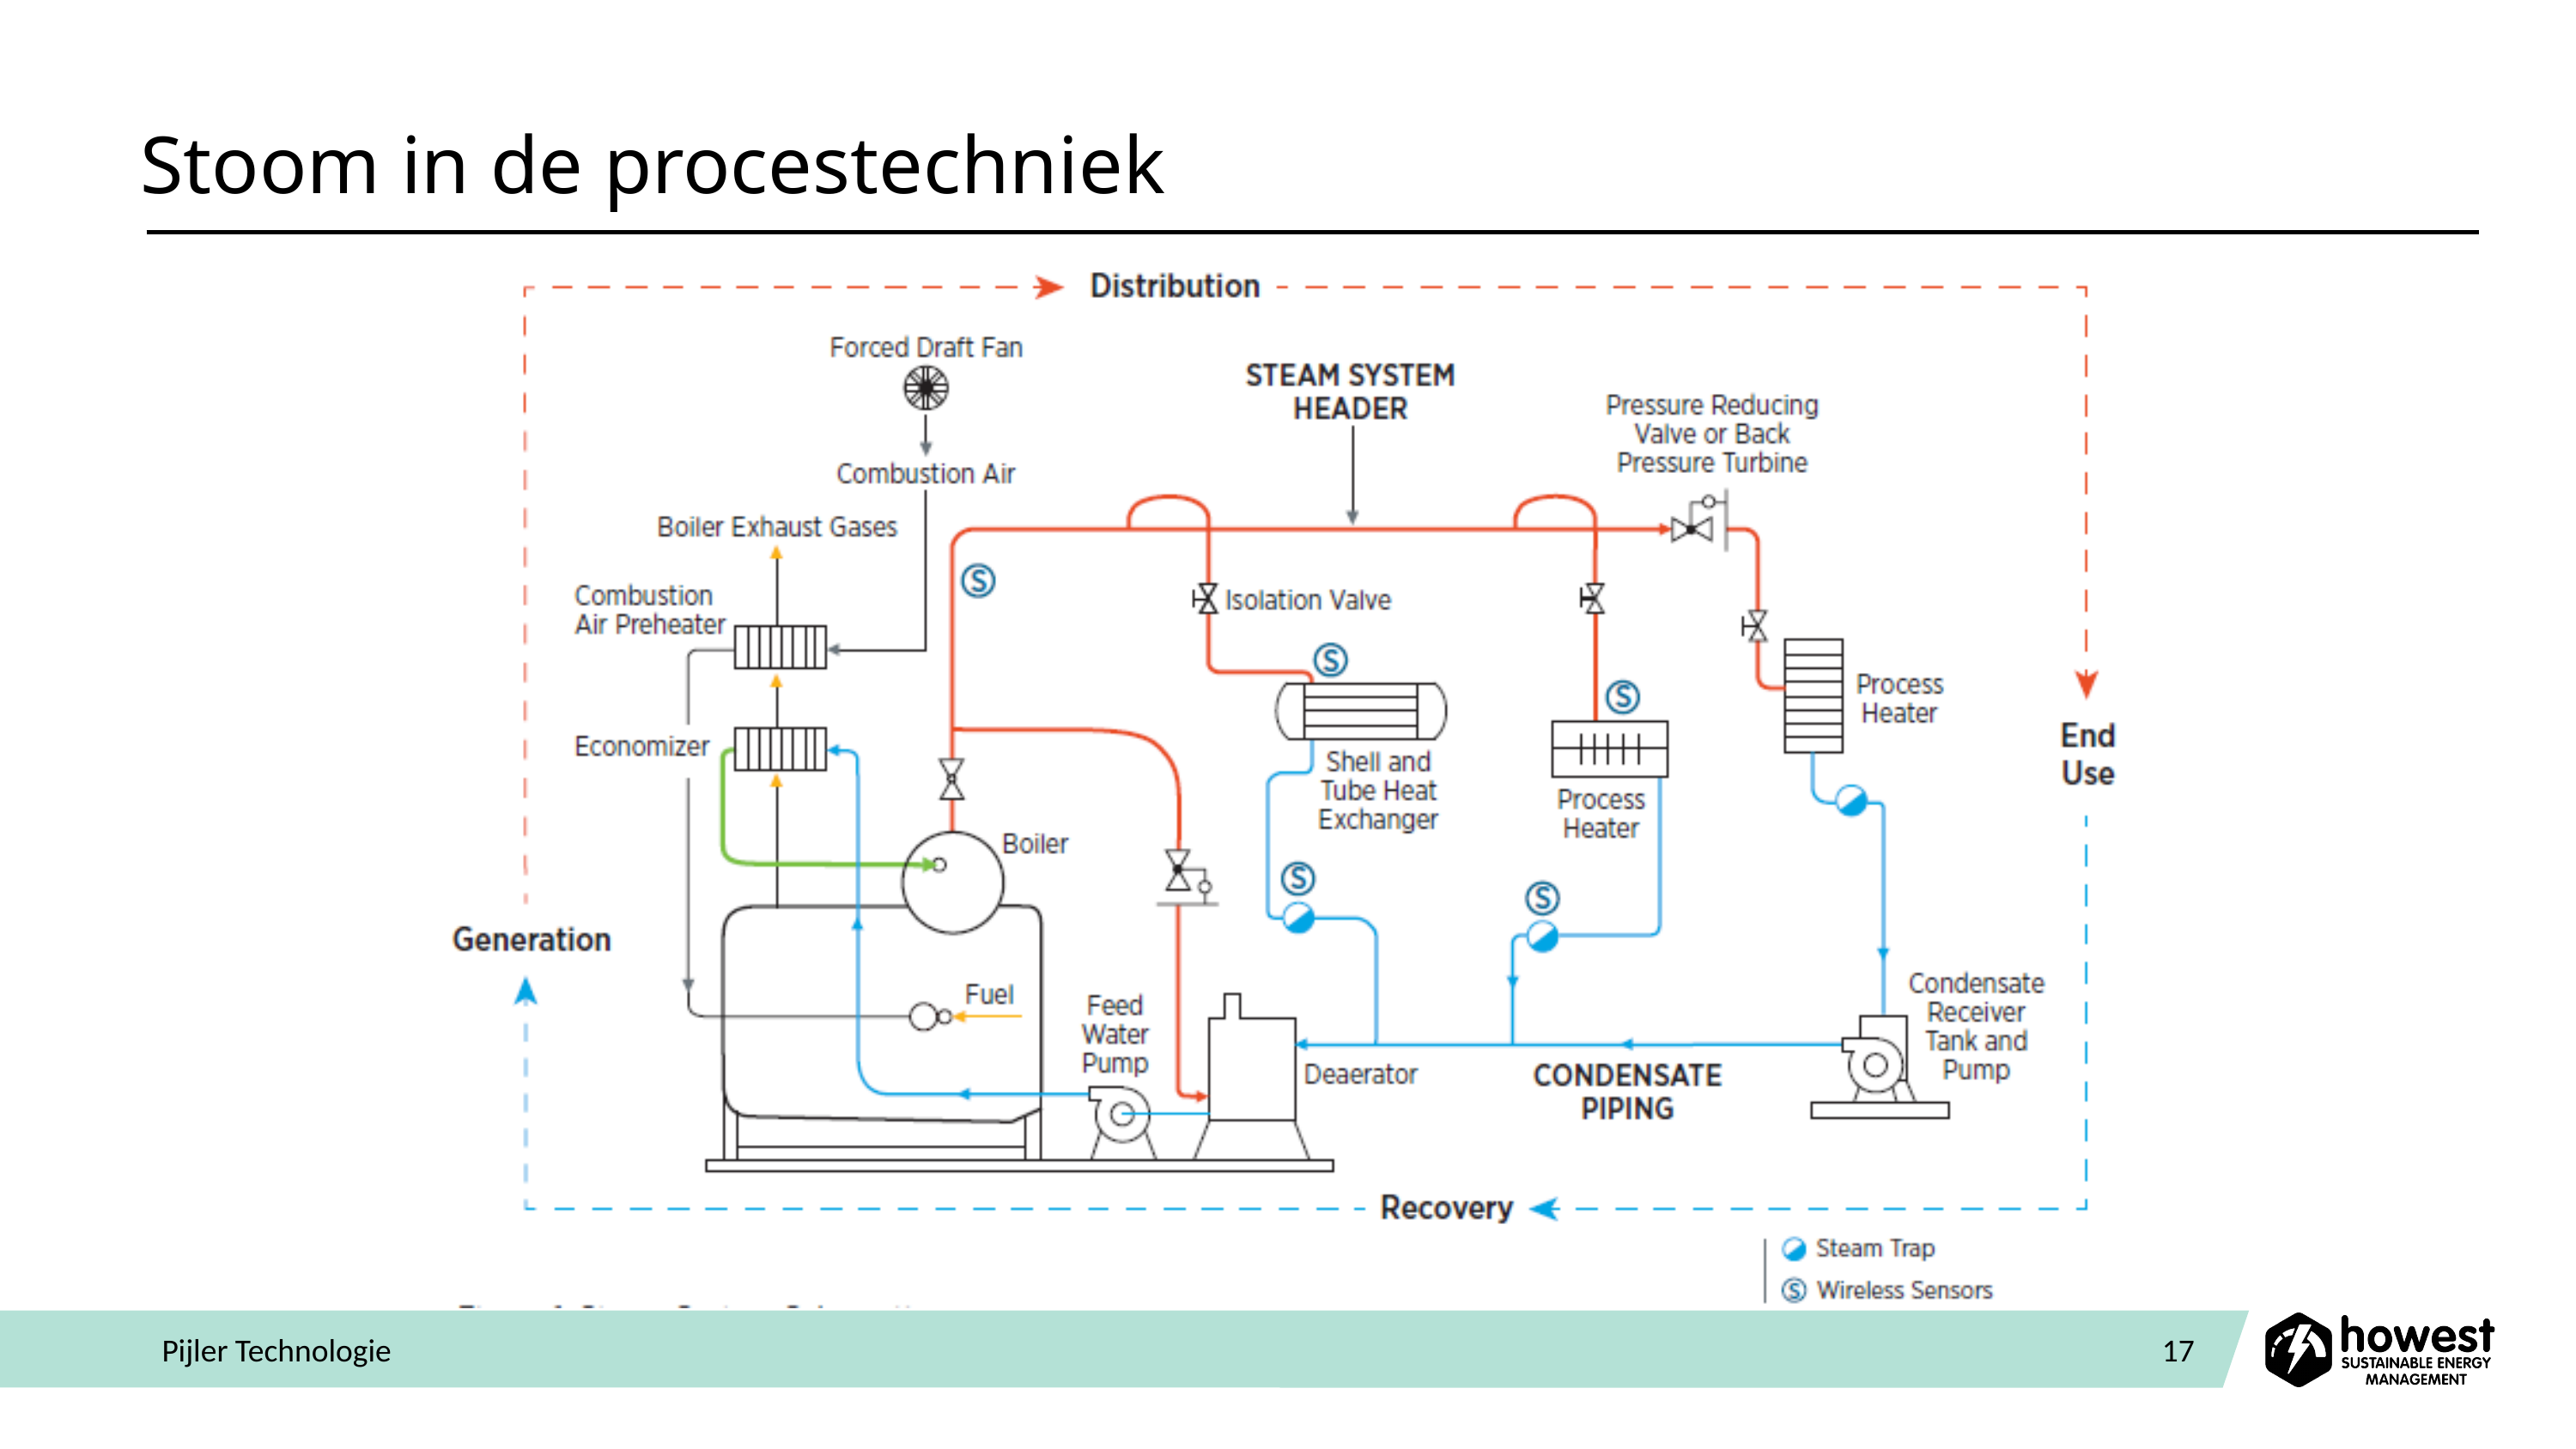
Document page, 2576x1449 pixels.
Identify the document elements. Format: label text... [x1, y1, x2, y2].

picture [2265, 1313, 2495, 1387]
title Stoom in de procestechniek [140, 124, 2476, 215]
slide_number 17 [1676, 1310, 2208, 1388]
picture [438, 245, 2123, 1308]
slide_number Pijler Technologie [149, 1310, 729, 1388]
